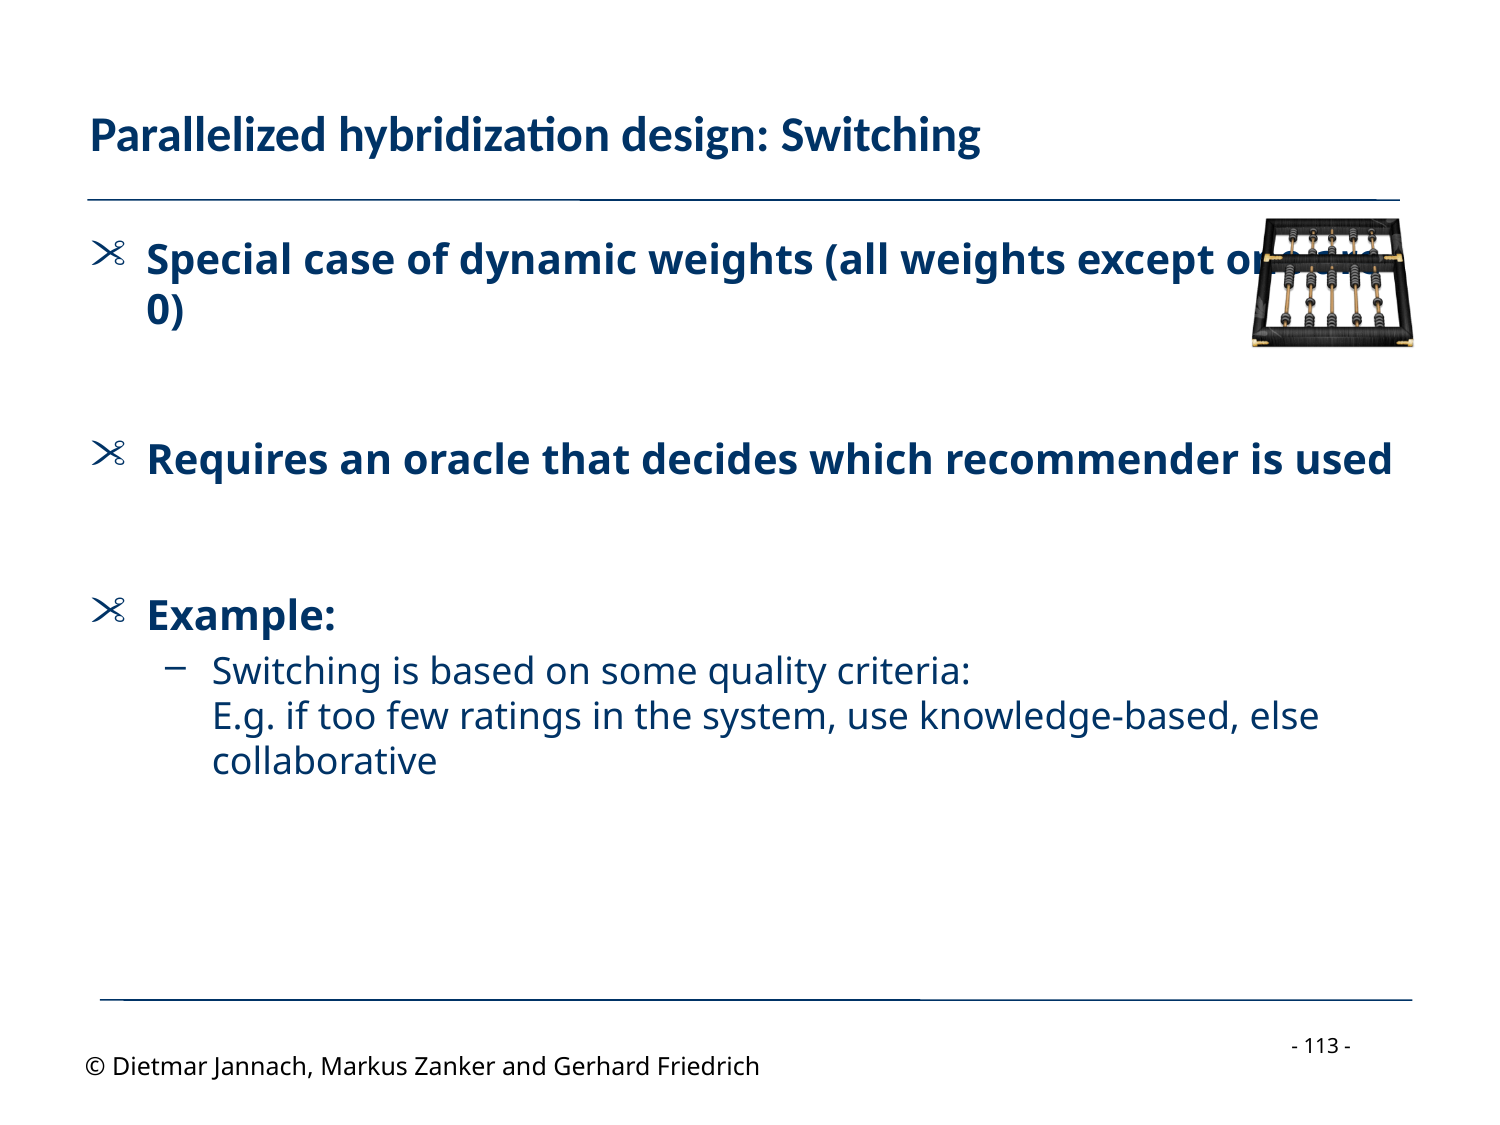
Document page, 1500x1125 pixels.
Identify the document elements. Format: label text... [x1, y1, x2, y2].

picture [1250, 201, 1415, 366]
title Parallelized hybridization design: Switching [74, 37, 1426, 226]
